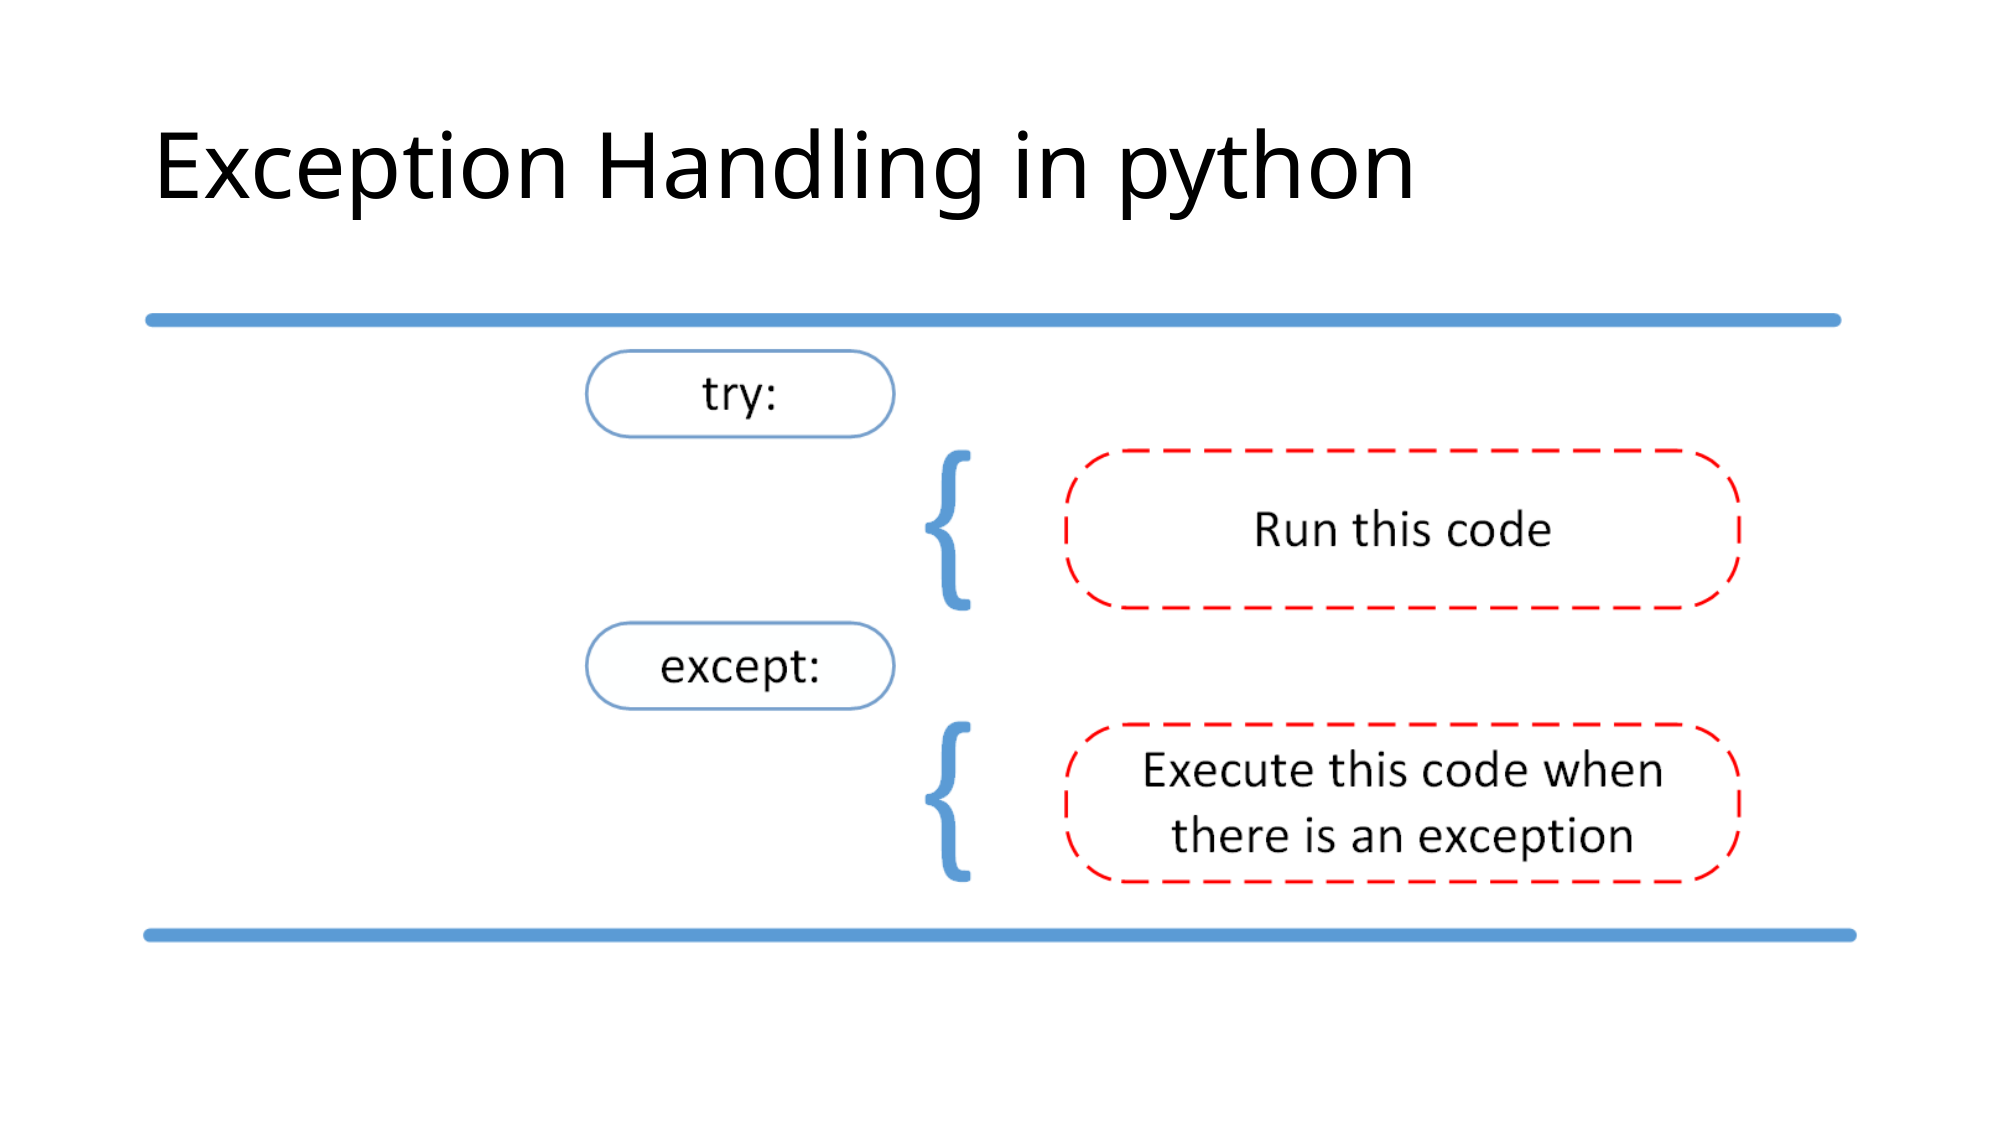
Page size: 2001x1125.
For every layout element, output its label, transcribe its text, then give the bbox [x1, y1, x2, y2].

title Exception Handling in python [137, 59, 1863, 278]
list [137, 312, 1863, 1001]
